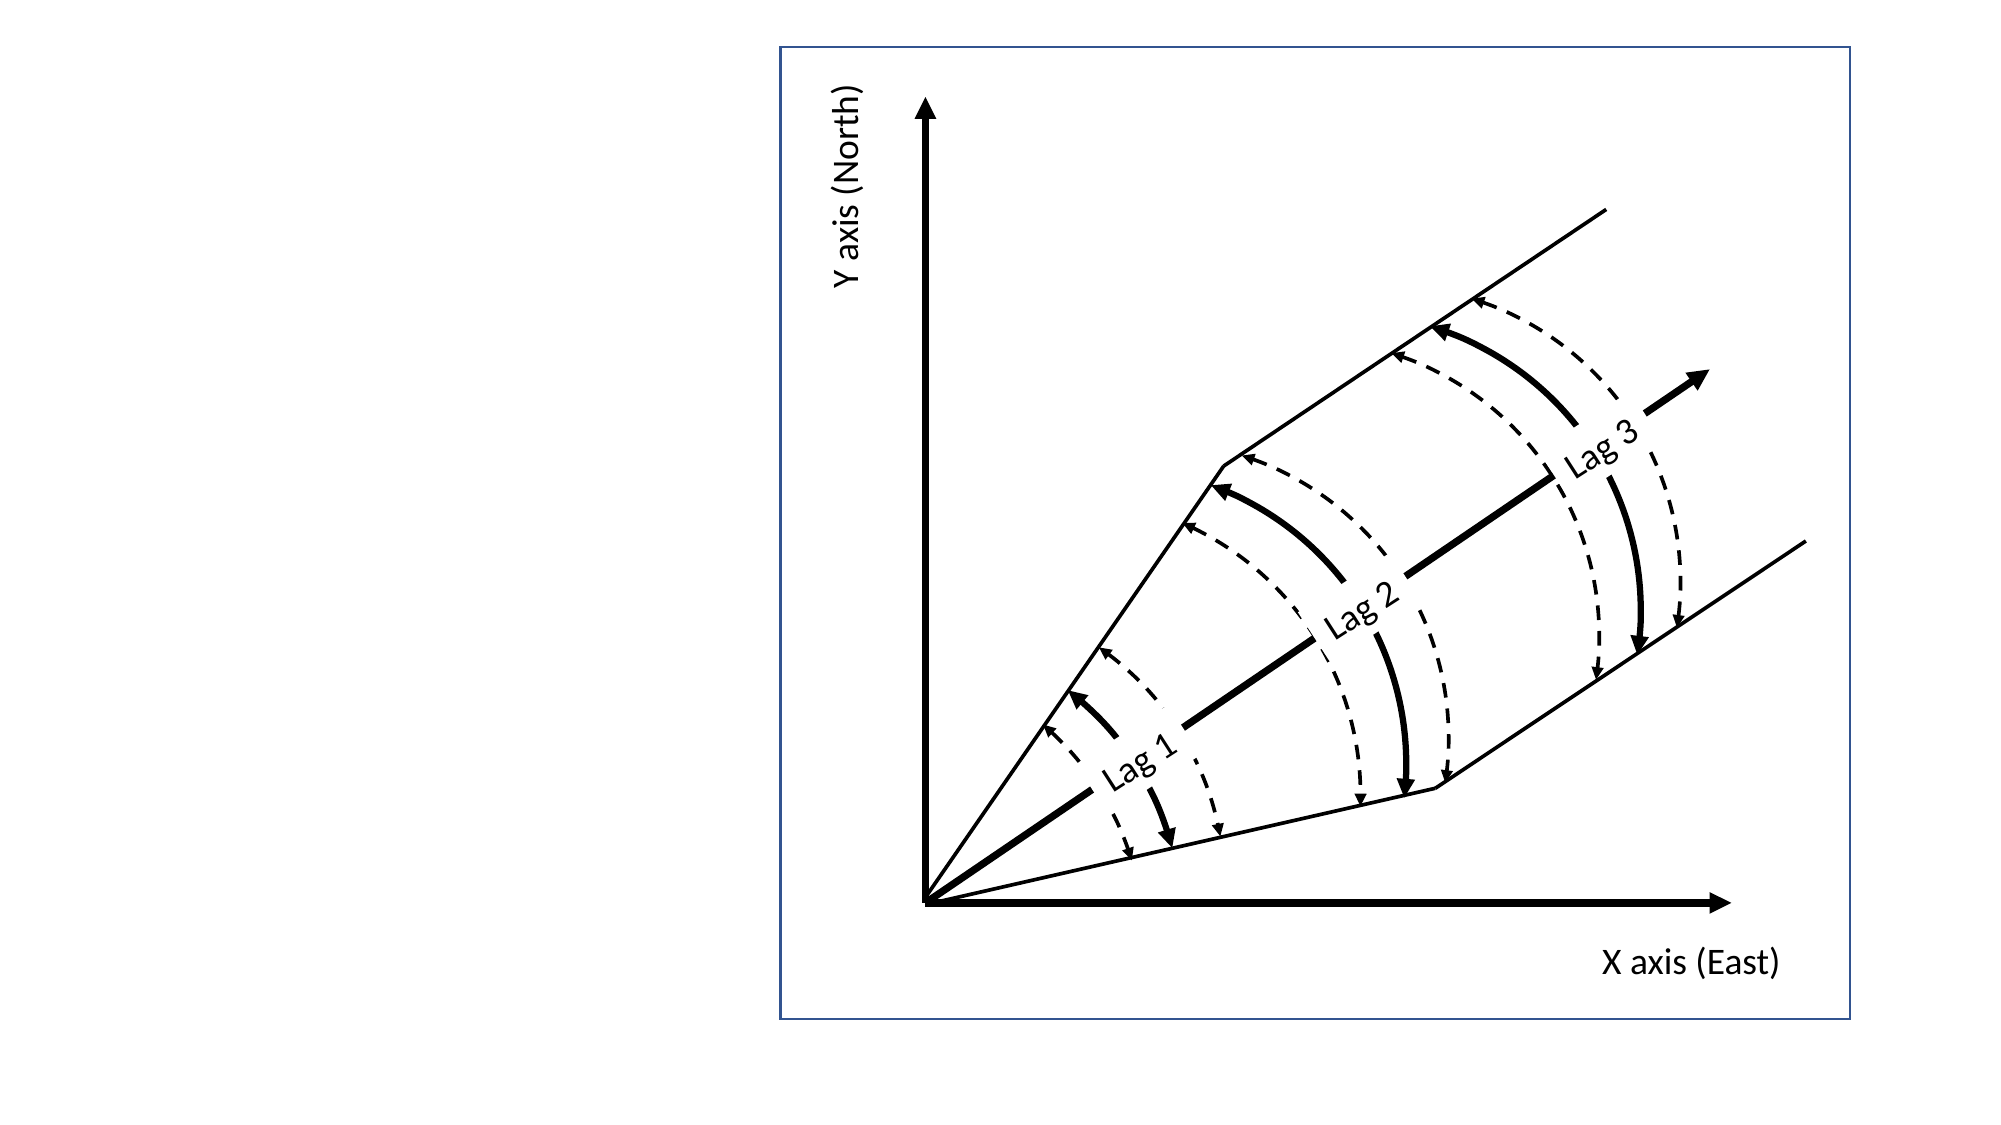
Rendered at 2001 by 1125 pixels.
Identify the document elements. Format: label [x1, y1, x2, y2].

text_box [927, 466, 1224, 895]
text_box [1223, 209, 1607, 466]
text_box [1435, 540, 1806, 789]
text_box [779, 46, 1851, 1020]
text_box [925, 96, 1732, 903]
text_box [932, 788, 1436, 903]
